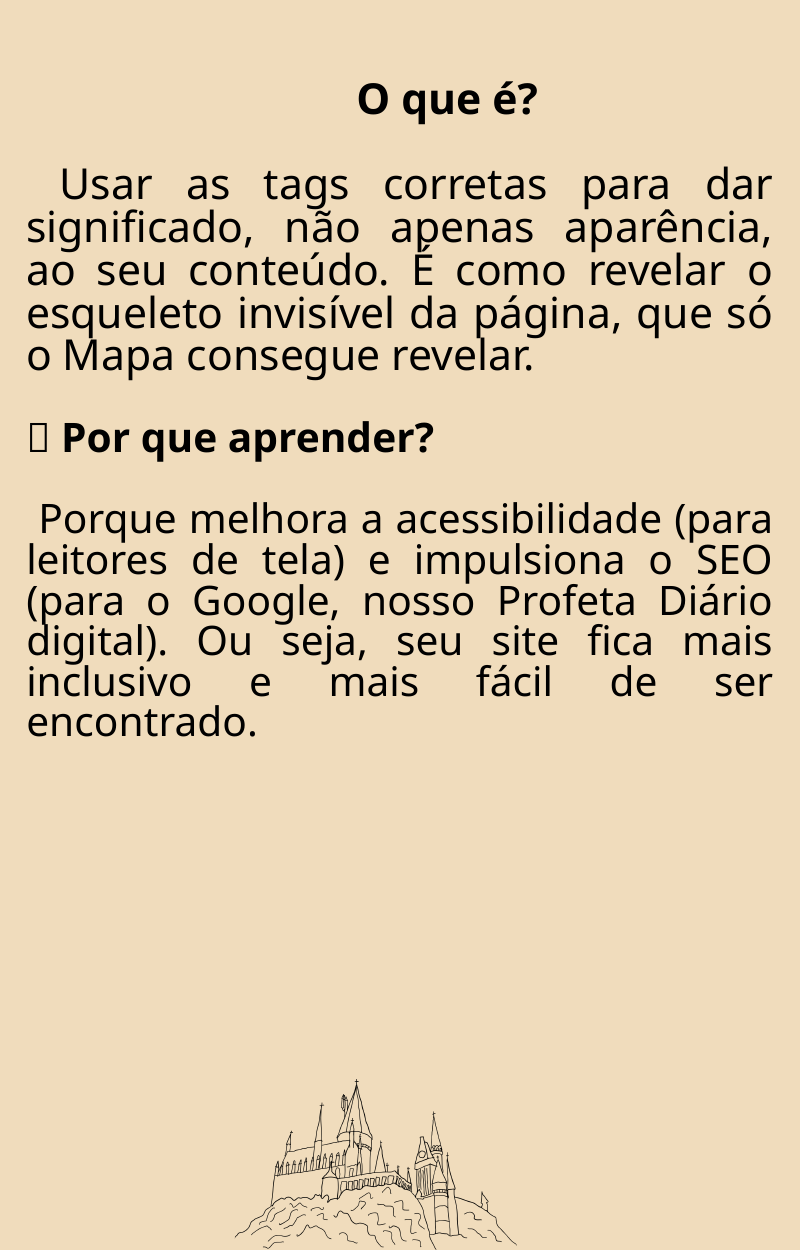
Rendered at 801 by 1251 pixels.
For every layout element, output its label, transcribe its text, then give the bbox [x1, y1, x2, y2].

text_box [234, 1079, 517, 1250]
text_box O que é? Usar as tags corretas para dar significado, não apenas aparência, ao seu conteúdo. É como revelar o esqueleto invisível da página, que só o Mapa consegue revelar. ✨ Por que aprender? Porque melhora a acessibilidade (para leitores de tela) e impulsiona o SEO (para o Google, nosso Profeta Diário digital). Ou seja, seu site fica mais inclusivo e mais fácil de ser encontrado. [26, 80, 774, 878]
